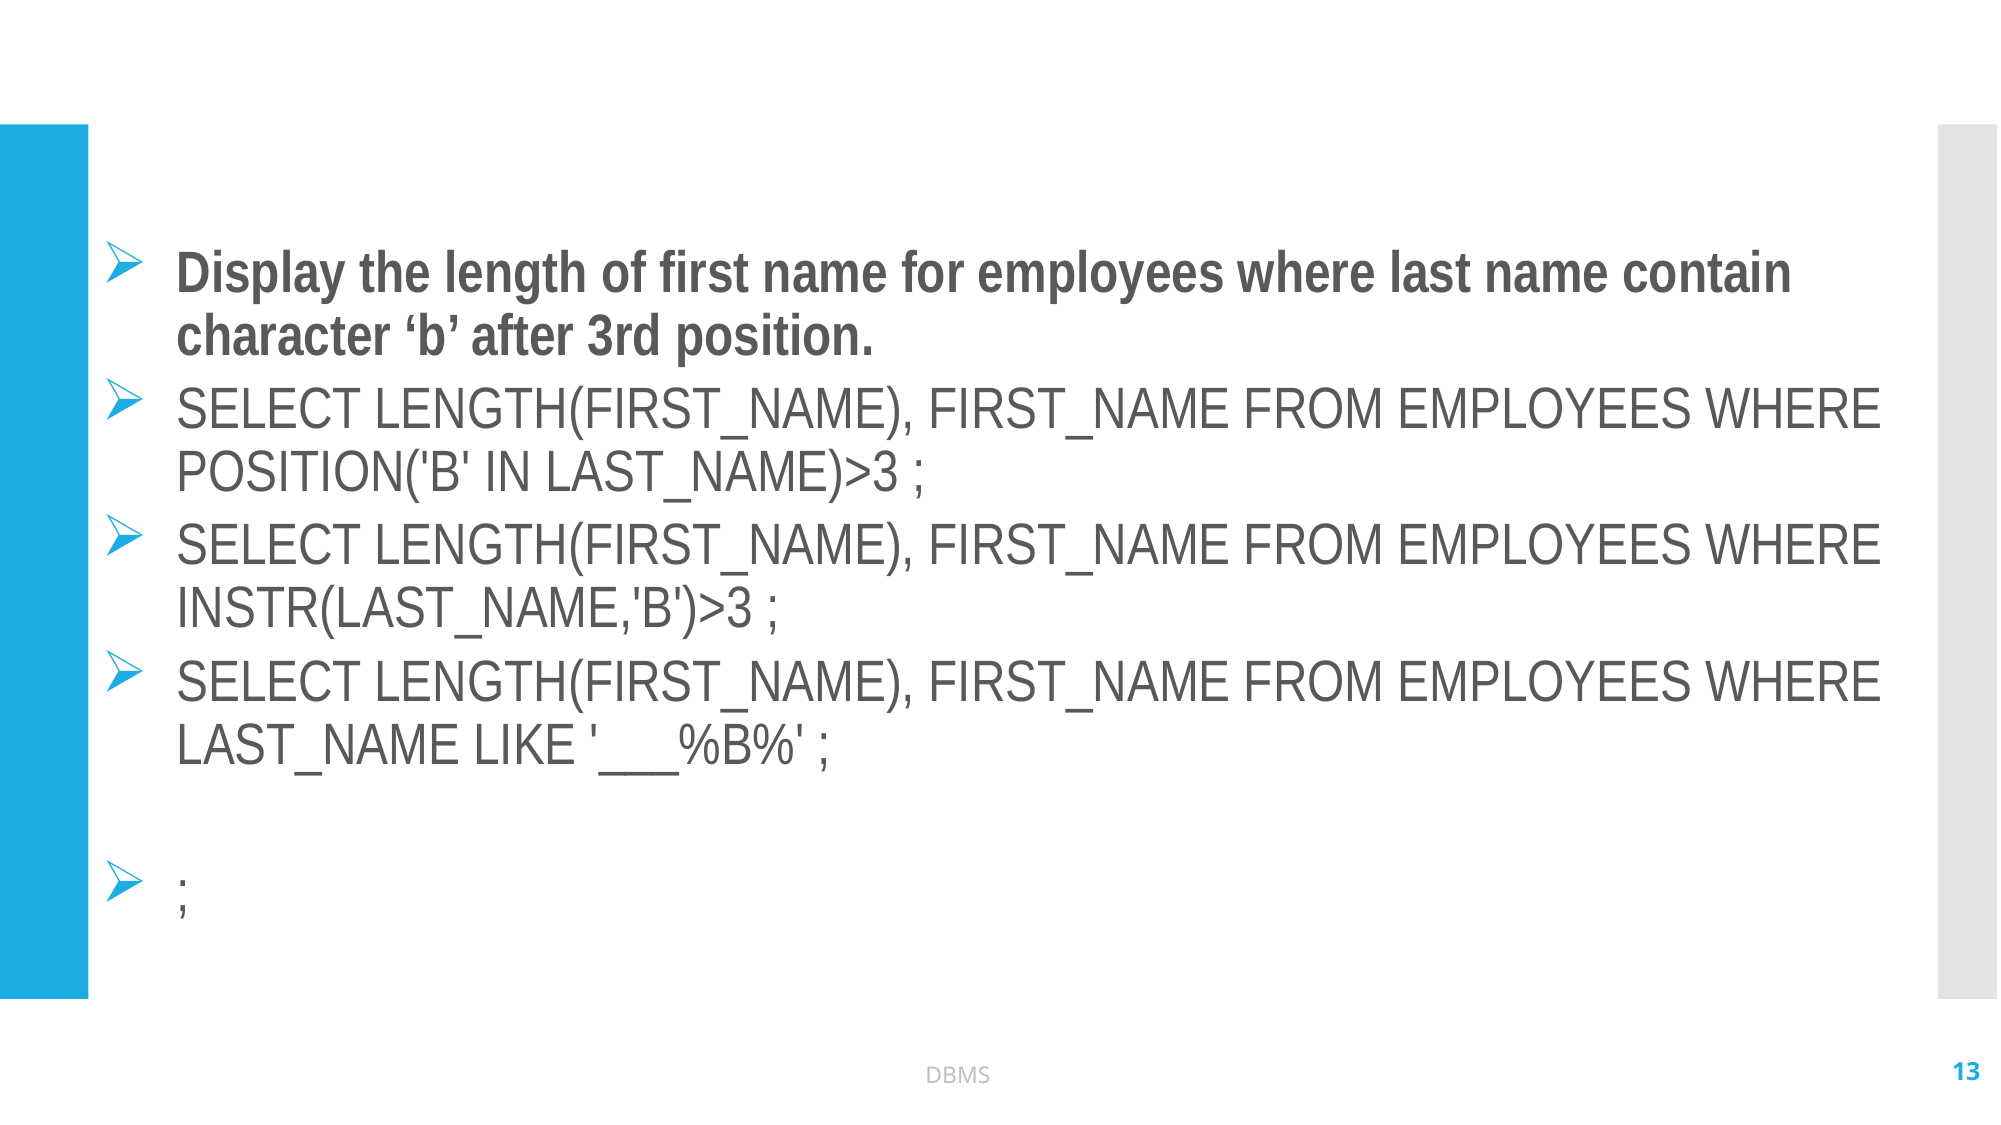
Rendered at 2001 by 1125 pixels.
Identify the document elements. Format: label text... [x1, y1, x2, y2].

list Display the length of first name for employees where last name contain character ‘b’ after 3rd position. SELECT LENGTH(FIRST_NAME), FIRST_NAME FROM EMPLOYEES WHERE POSITION('B' IN LAST_NAME)>3 ; SELECT LENGTH(FIRST_NAME), FIRST_NAME FROM EMPLOYEES WHERE INSTR(LAST_NAME,'B')>3 ; SELECT LENGTH(FIRST_NAME), FIRST_NAME FROM EMPLOYEES WHERE LAST_NAME LIKE '___%B%' ; ; [86, 234, 1938, 1078]
footer DBMS [473, 1046, 1443, 1107]
slide_number 13 [1744, 1042, 1996, 1103]
